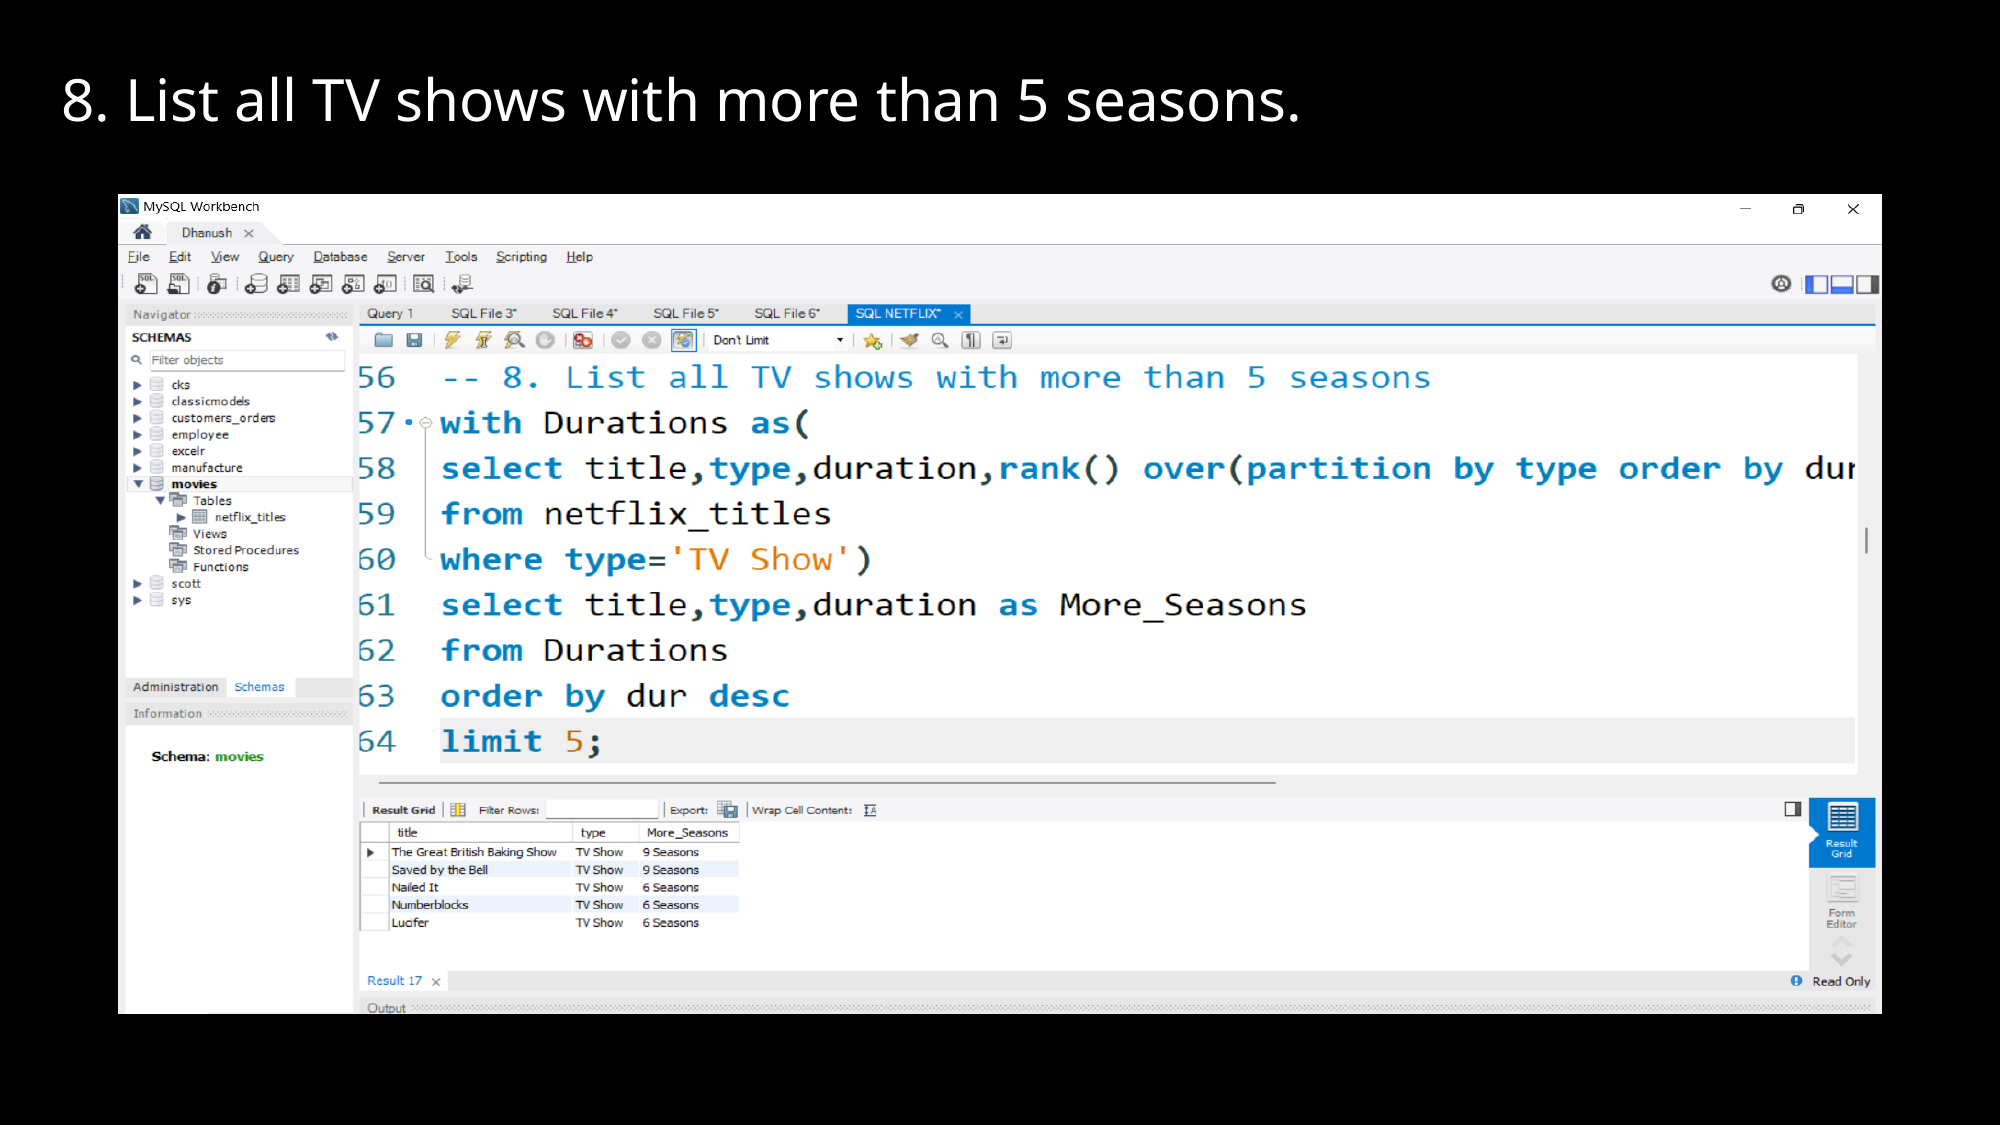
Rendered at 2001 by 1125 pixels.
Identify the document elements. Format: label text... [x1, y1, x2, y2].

title 8. List all TV shows with more than 5 seasons. [46, 28, 1772, 247]
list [118, 194, 1882, 1014]
